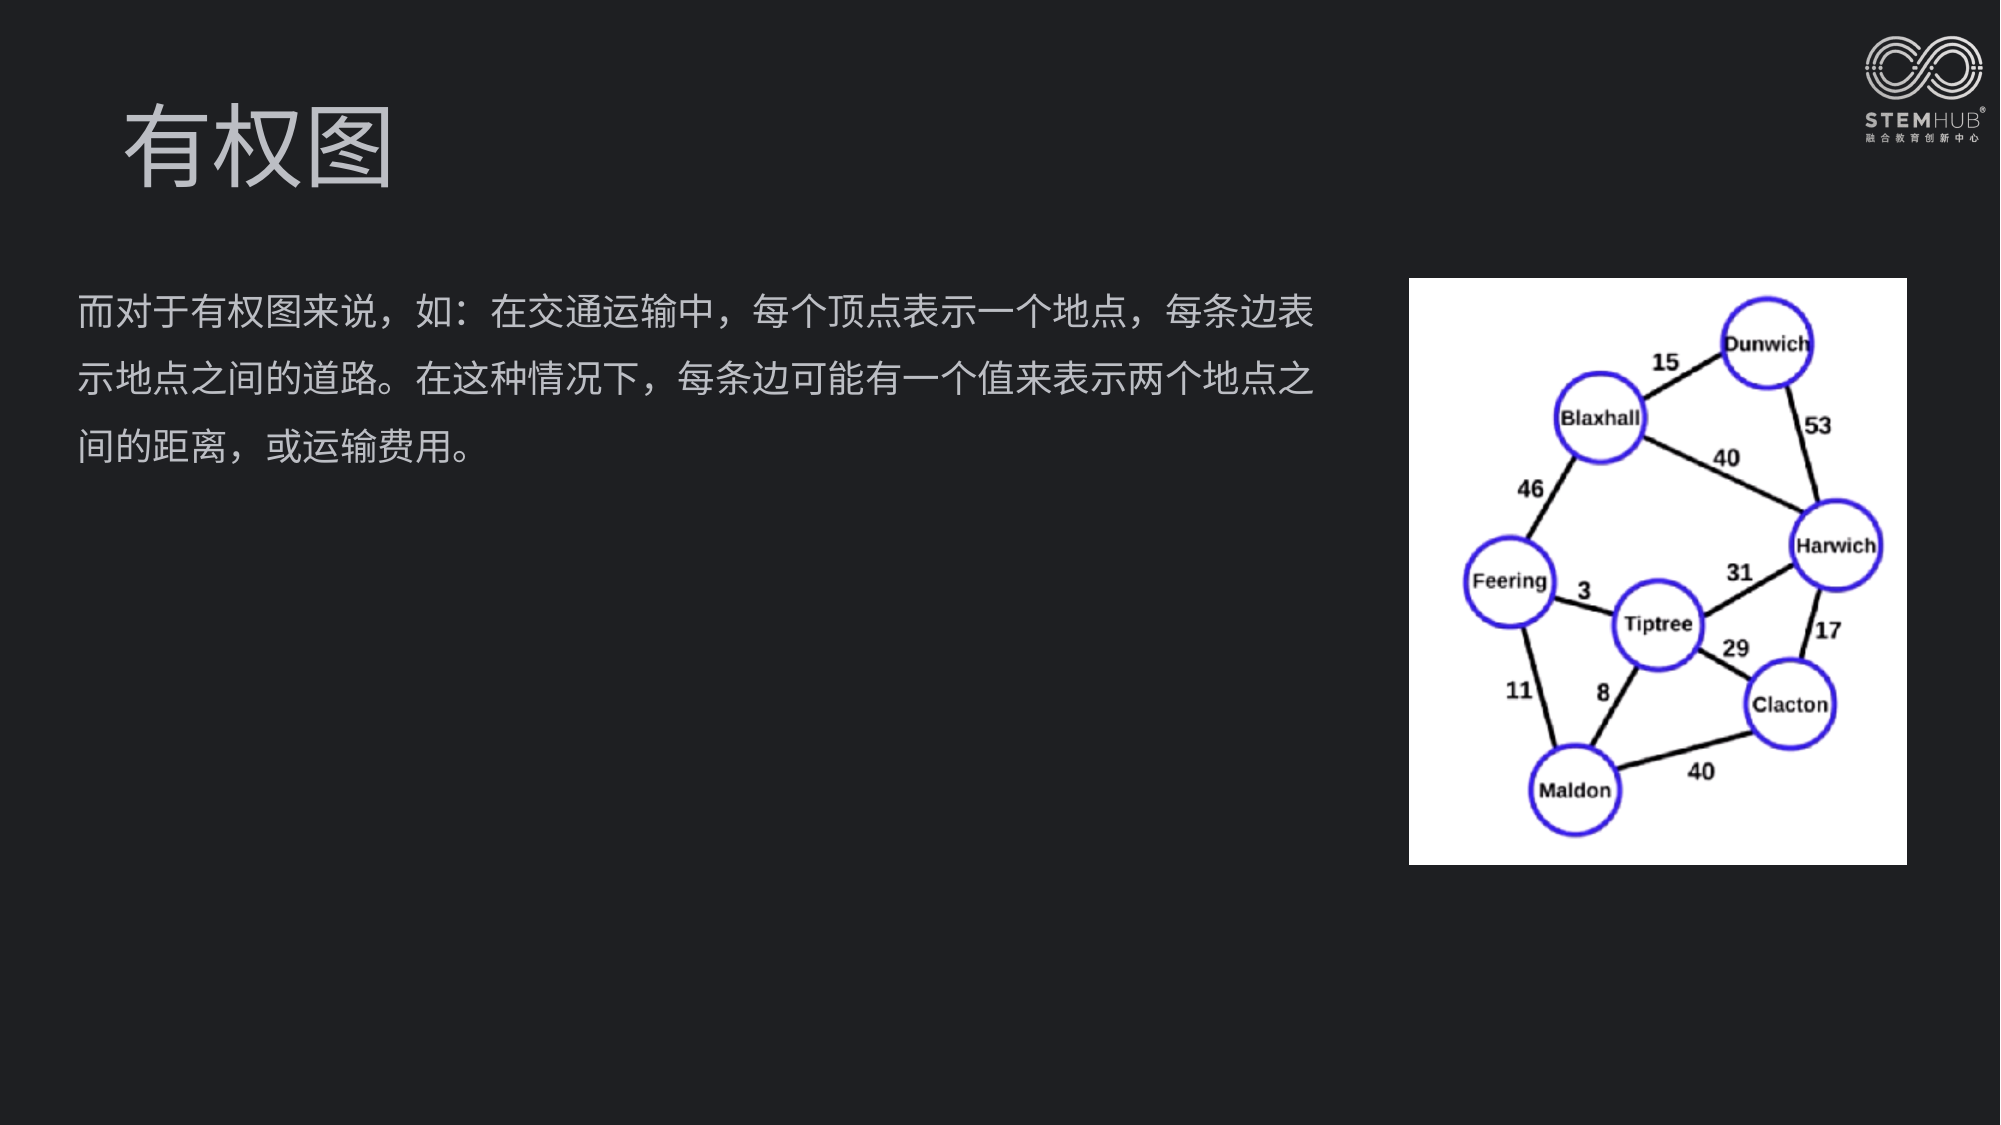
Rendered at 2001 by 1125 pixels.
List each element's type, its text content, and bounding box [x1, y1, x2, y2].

list 而对于有权图来说，如：在交通运输中，每个顶点表示一个地点，每条边表示地点之间的道路。在这种情况下，每条边可能有一个值来表示两个地点之间的距离，或运输费用。 [63, 258, 1345, 1021]
picture [1849, 0, 2000, 180]
title 有权图 [106, 42, 1832, 260]
picture [1408, 278, 1907, 866]
